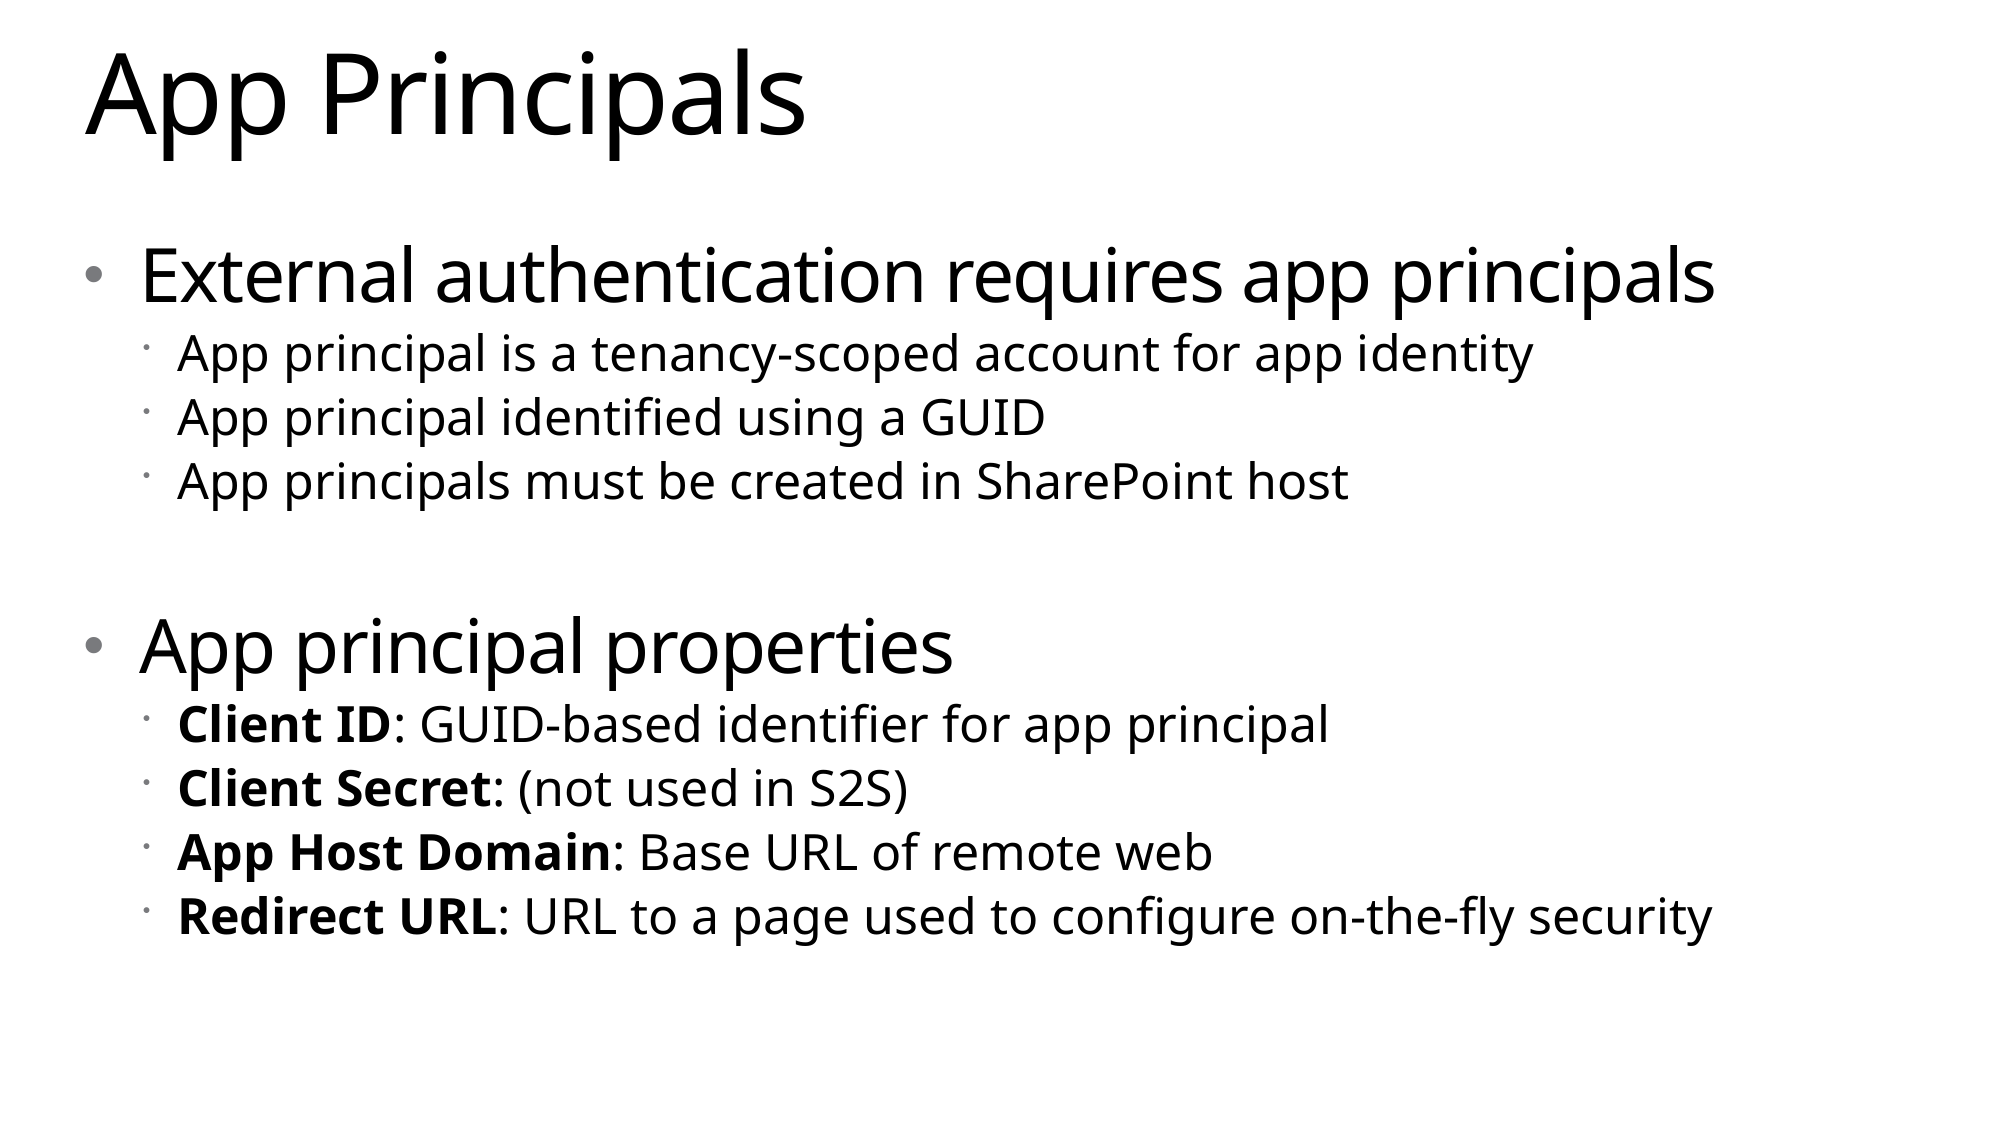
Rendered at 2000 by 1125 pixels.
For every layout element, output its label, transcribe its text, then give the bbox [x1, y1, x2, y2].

list External authentication requires app principals App principal is a tenancy-scoped account for app identity App principal identified using a GUID App principals must be created in SharePoint host App principal properties Client ID: GUID-based identifier for app principal Client Secret: (not used in S2S) App Host Domain: Base URL of remote web Redirect URL: URL to a page used to configure on-the-fly security [83, 237, 1917, 1088]
title App Principals [85, 37, 1914, 161]
